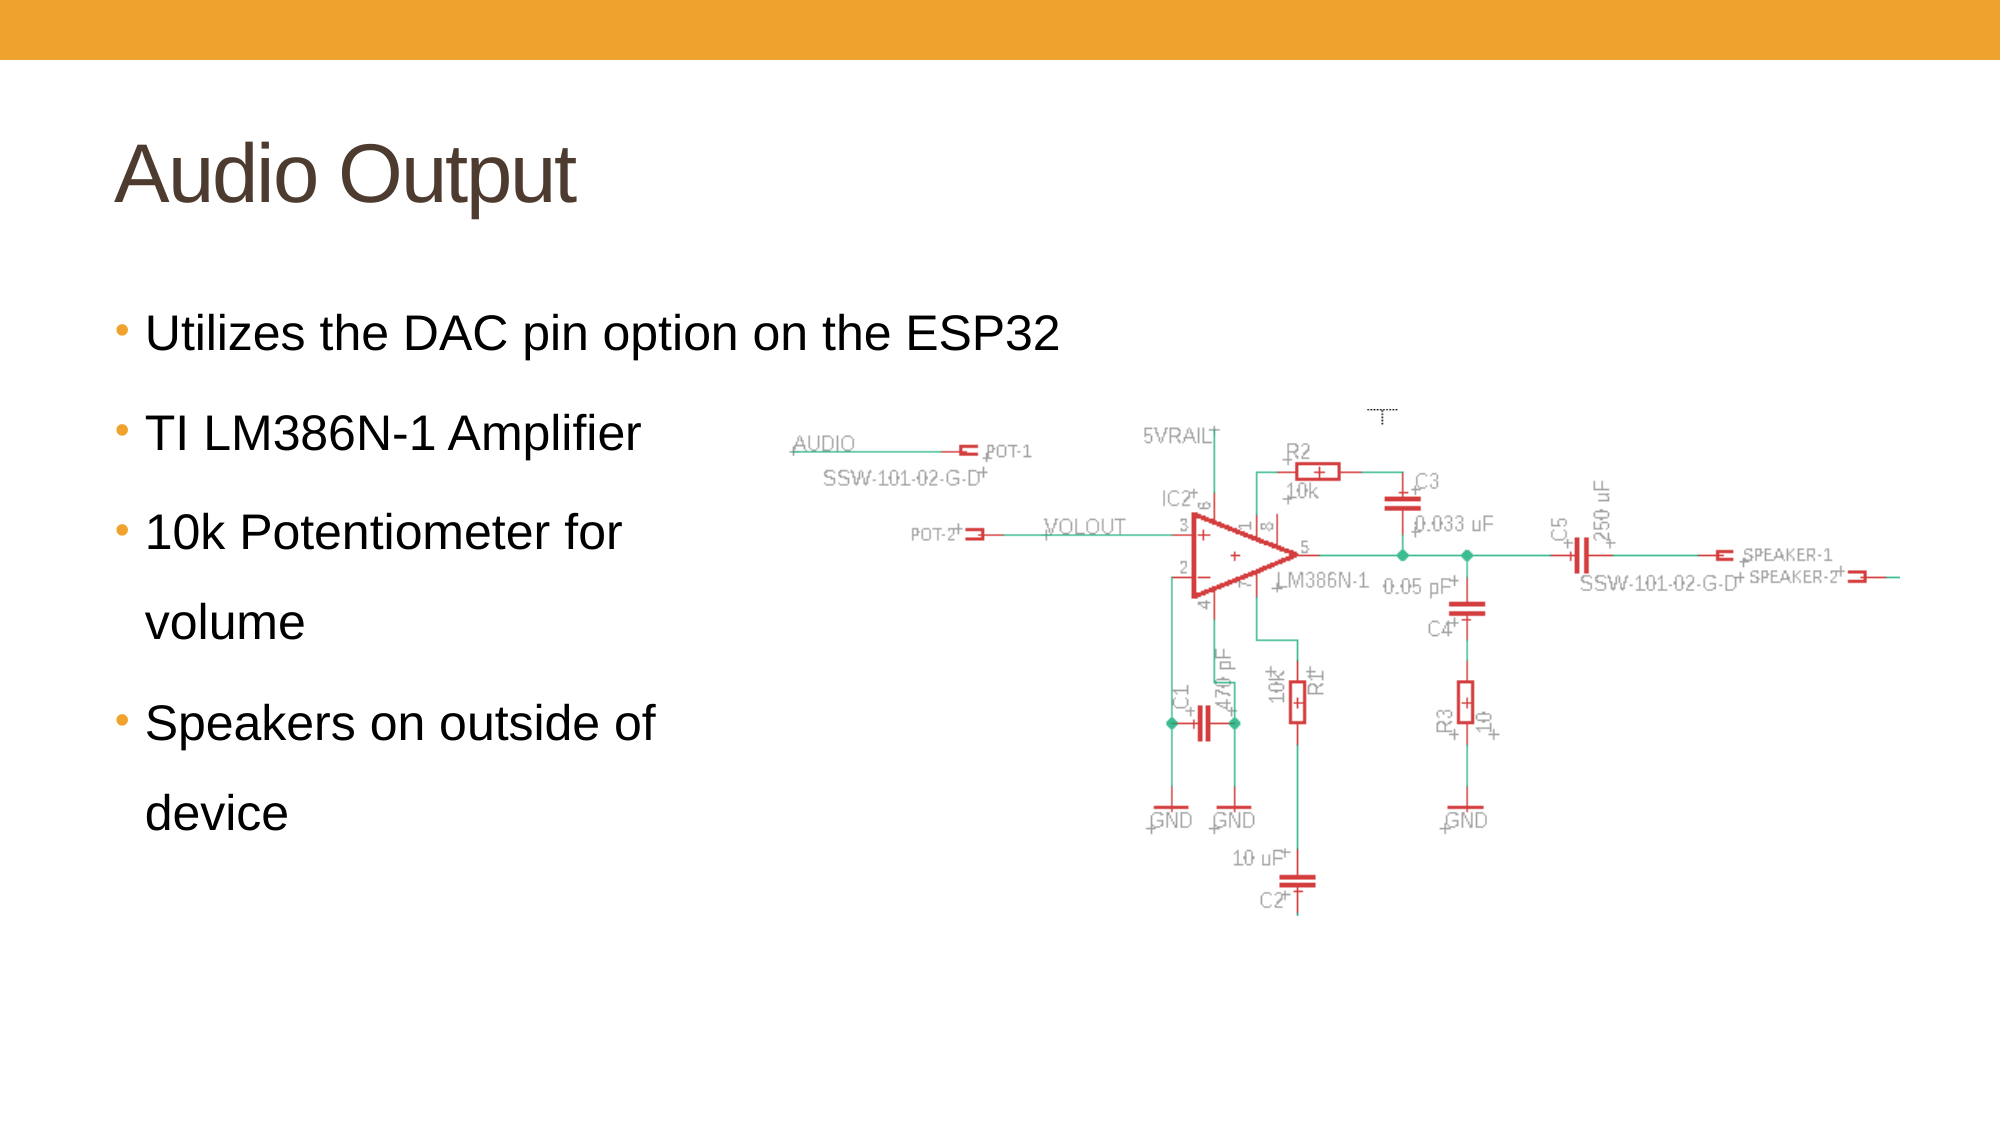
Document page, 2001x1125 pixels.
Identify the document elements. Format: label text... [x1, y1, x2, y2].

title Audio Output [99, 87, 1900, 250]
list Utilizes the DAC pin option on the ESP32 TI LM386N-1 Amplifier 10k Potentiometer for volume Speakers on outside of device [99, 262, 1900, 1063]
picture [782, 408, 1901, 917]
